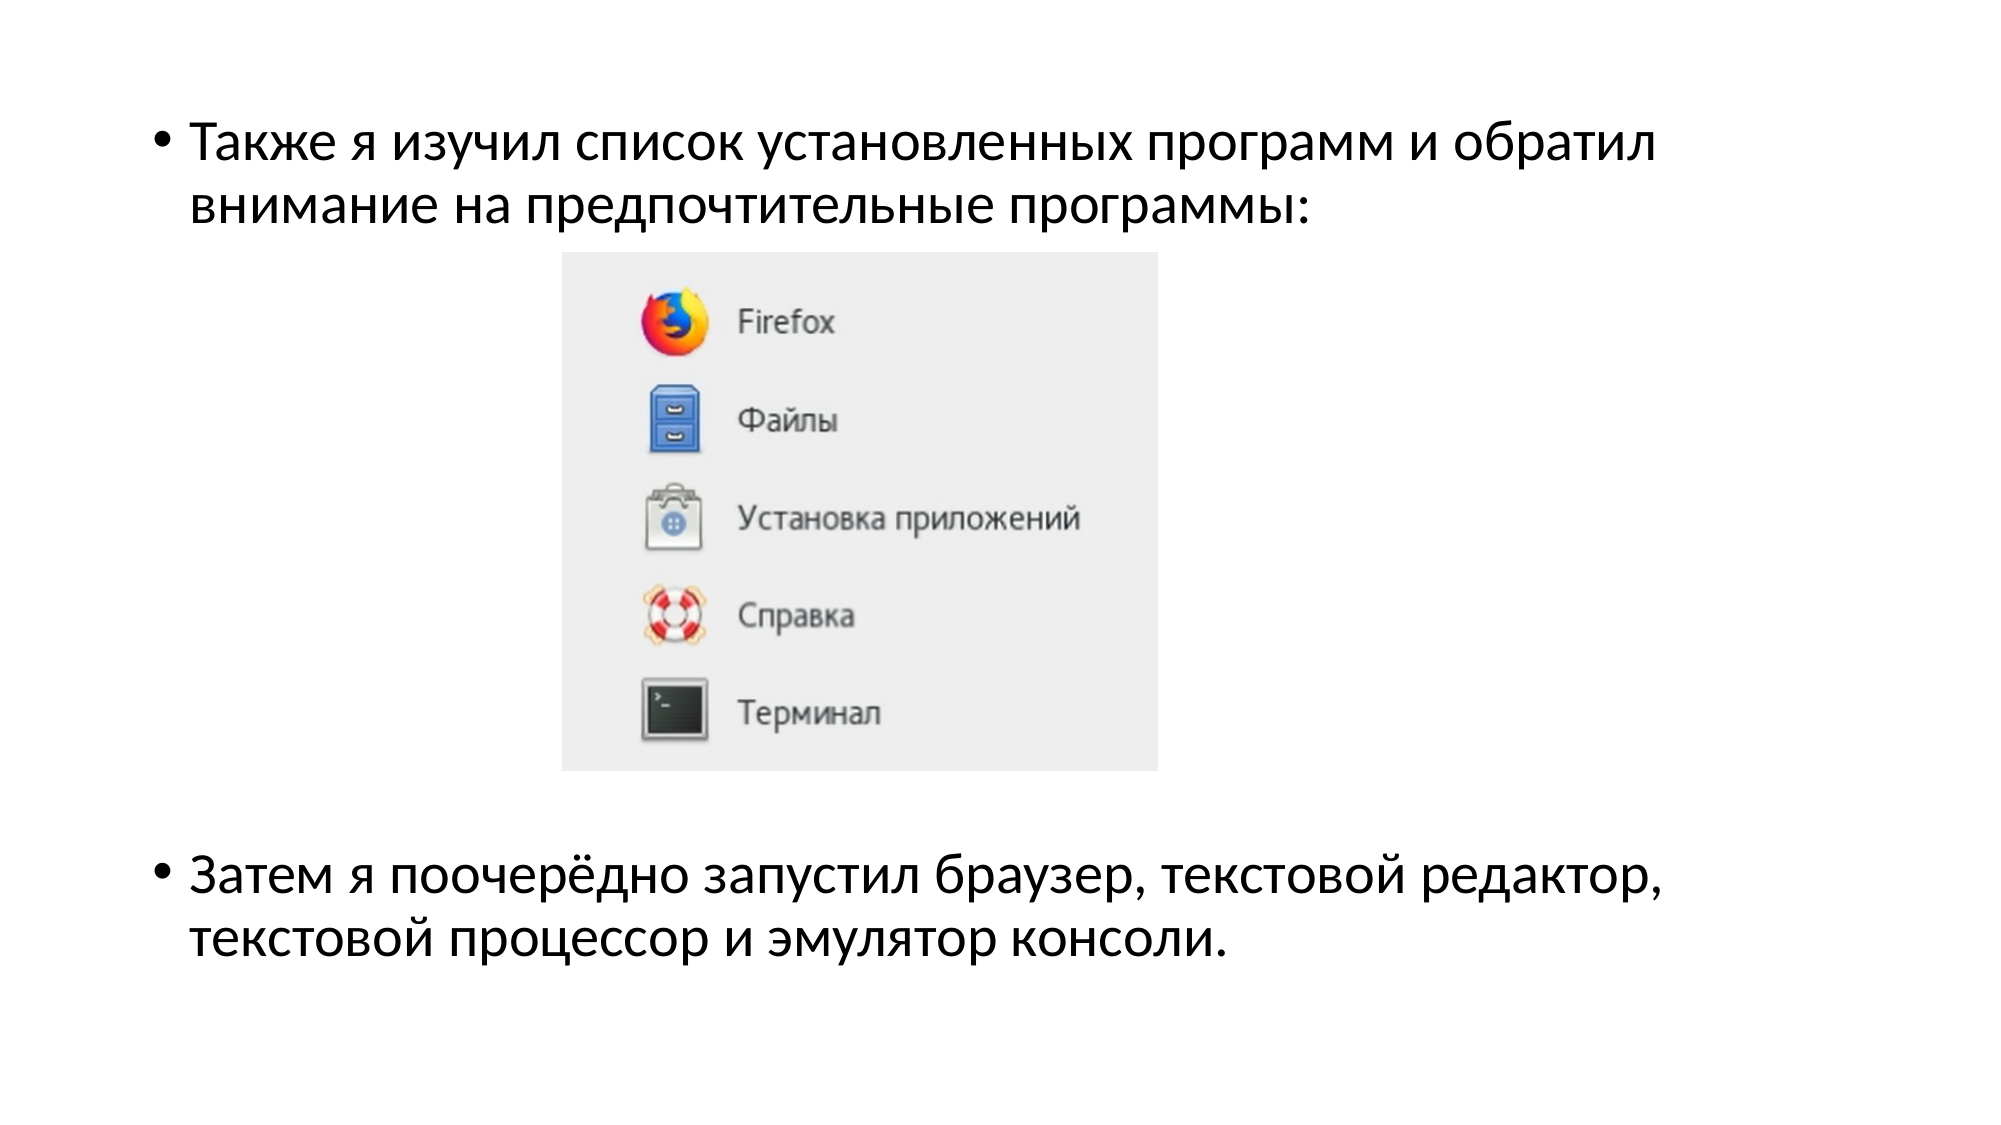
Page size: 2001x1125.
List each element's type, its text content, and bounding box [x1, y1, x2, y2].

list Также я изучил список установленных программ и обратил внимание на предпочтительные программы: Затем я поочерёдно запустил браузер, текстовой редактор, текстовой процессор и эмулятор консоли. [137, 103, 1863, 1014]
picture [561, 252, 1159, 771]
